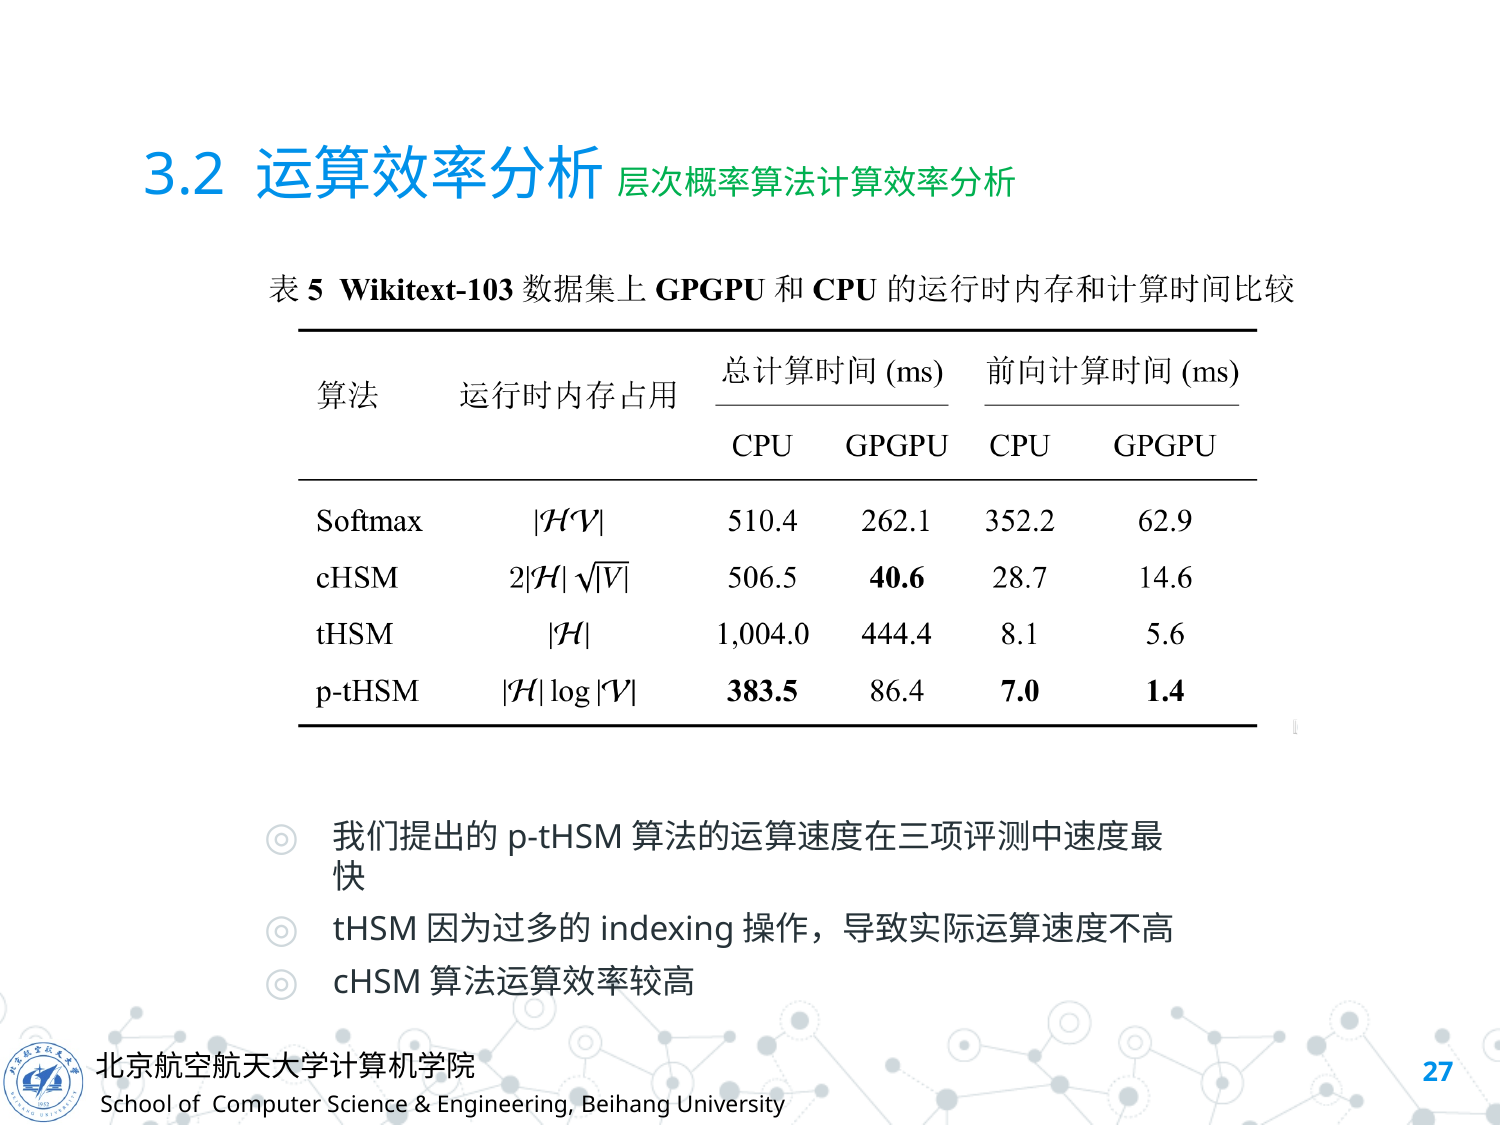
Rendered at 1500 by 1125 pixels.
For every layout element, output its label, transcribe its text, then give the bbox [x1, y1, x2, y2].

picture [0, 0, 1500, 1125]
slide_number 27 [1378, 1038, 1469, 1125]
text_box 我们提出的p-tHSM算法的运算速度在三项评测中速度最快 tHSM因为过多的indexing操作，导致实际运算速度不高 cHSM算法运算效率较高 [242, 800, 1198, 1003]
title 3.2 运算效率分析 层次概率算法计算效率分析 [128, 67, 1372, 222]
